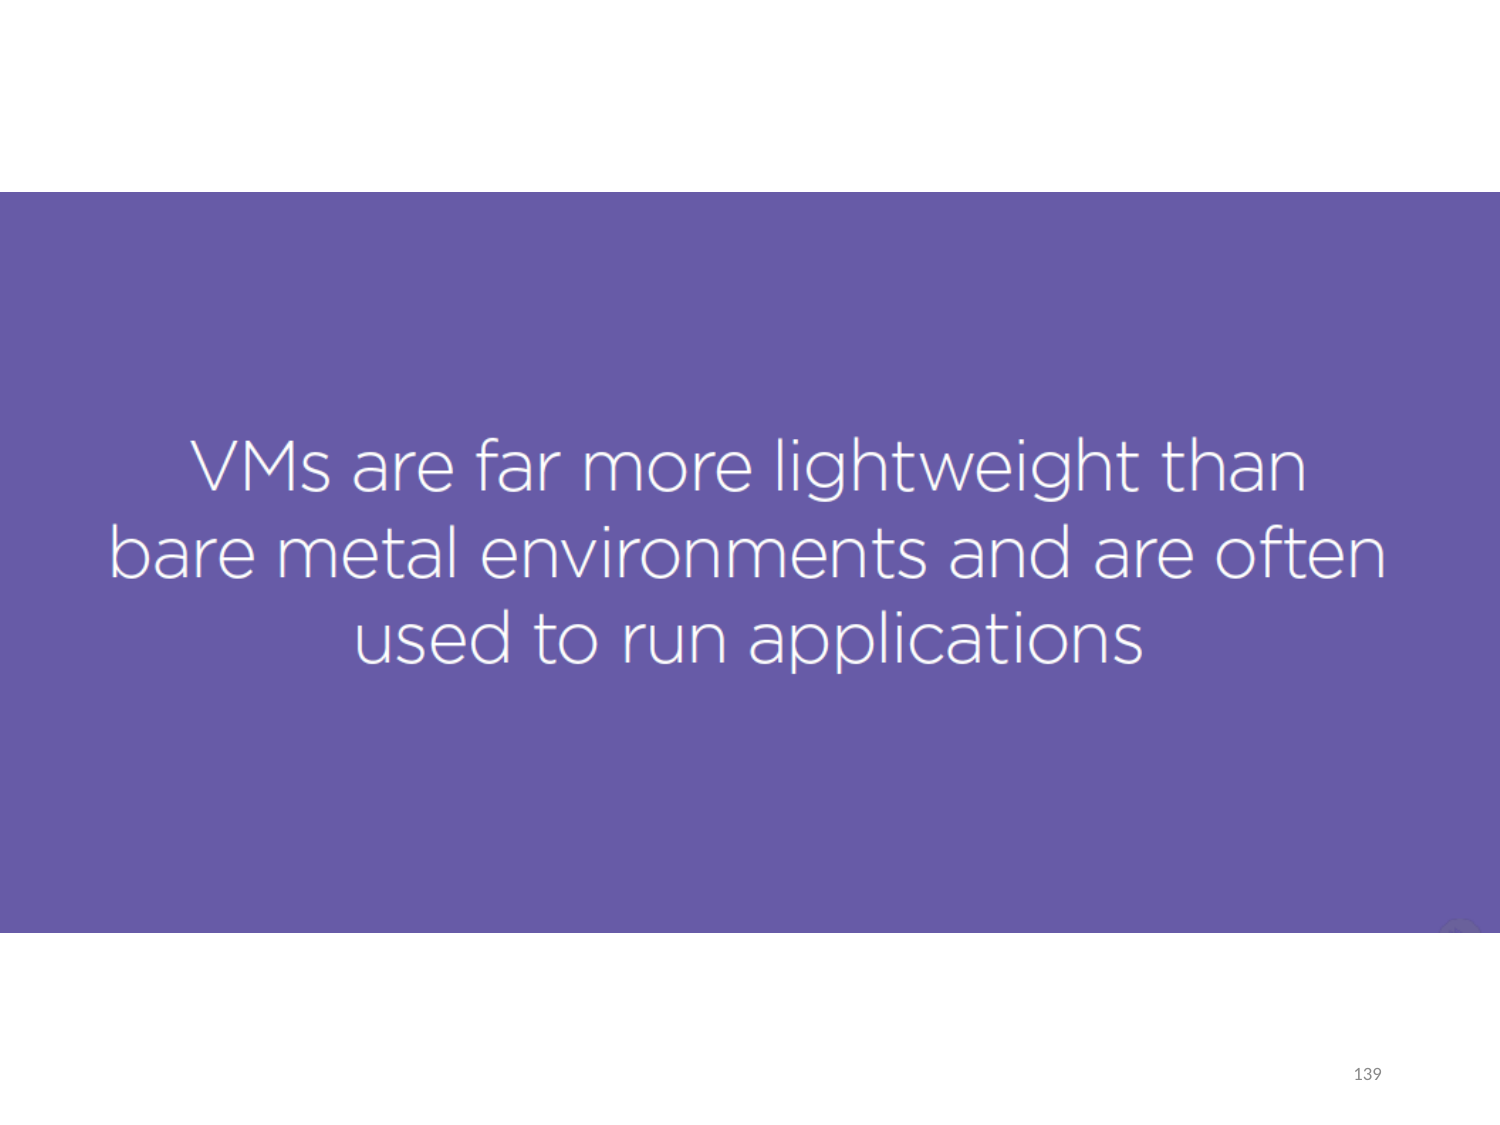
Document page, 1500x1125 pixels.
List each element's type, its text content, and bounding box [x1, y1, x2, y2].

text_box 139 [1059, 1042, 1397, 1103]
picture [0, 192, 1500, 933]
